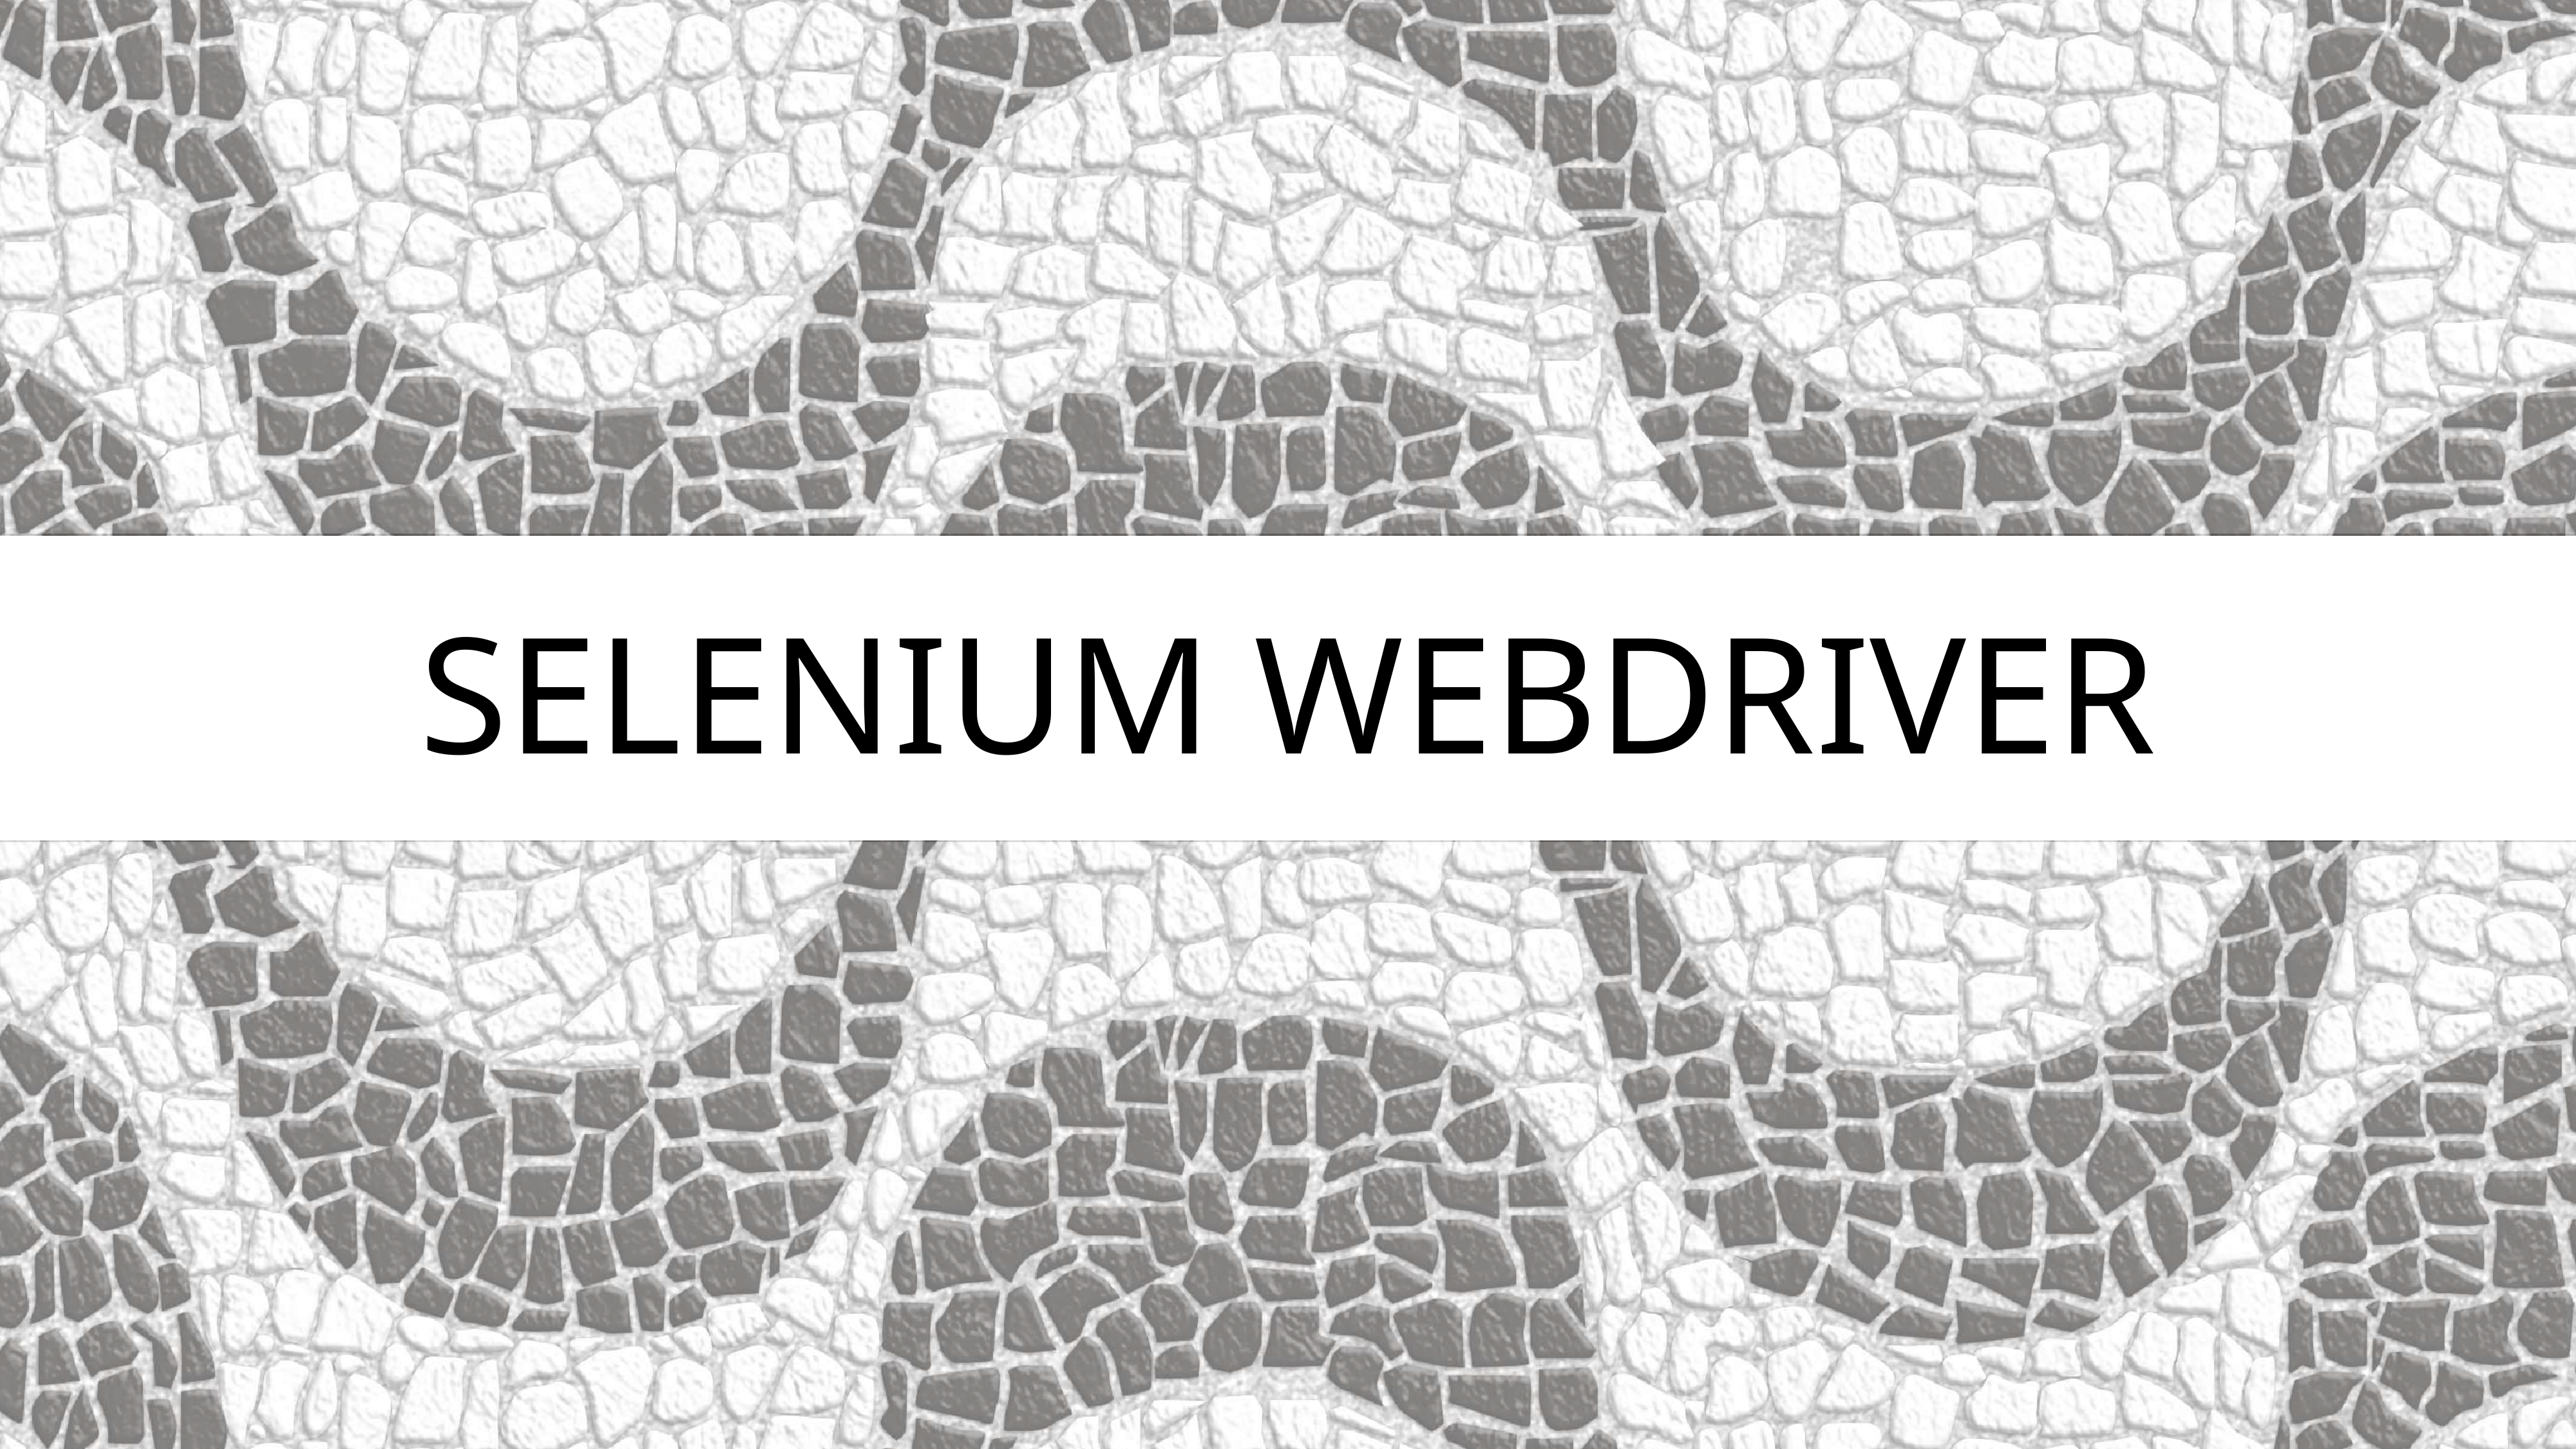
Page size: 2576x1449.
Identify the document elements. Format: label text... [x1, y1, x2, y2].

picture [0, 0, 2576, 536]
text_box SELENIUM WEBDRIVER [410, 583, 2166, 796]
picture [0, 840, 2576, 1449]
